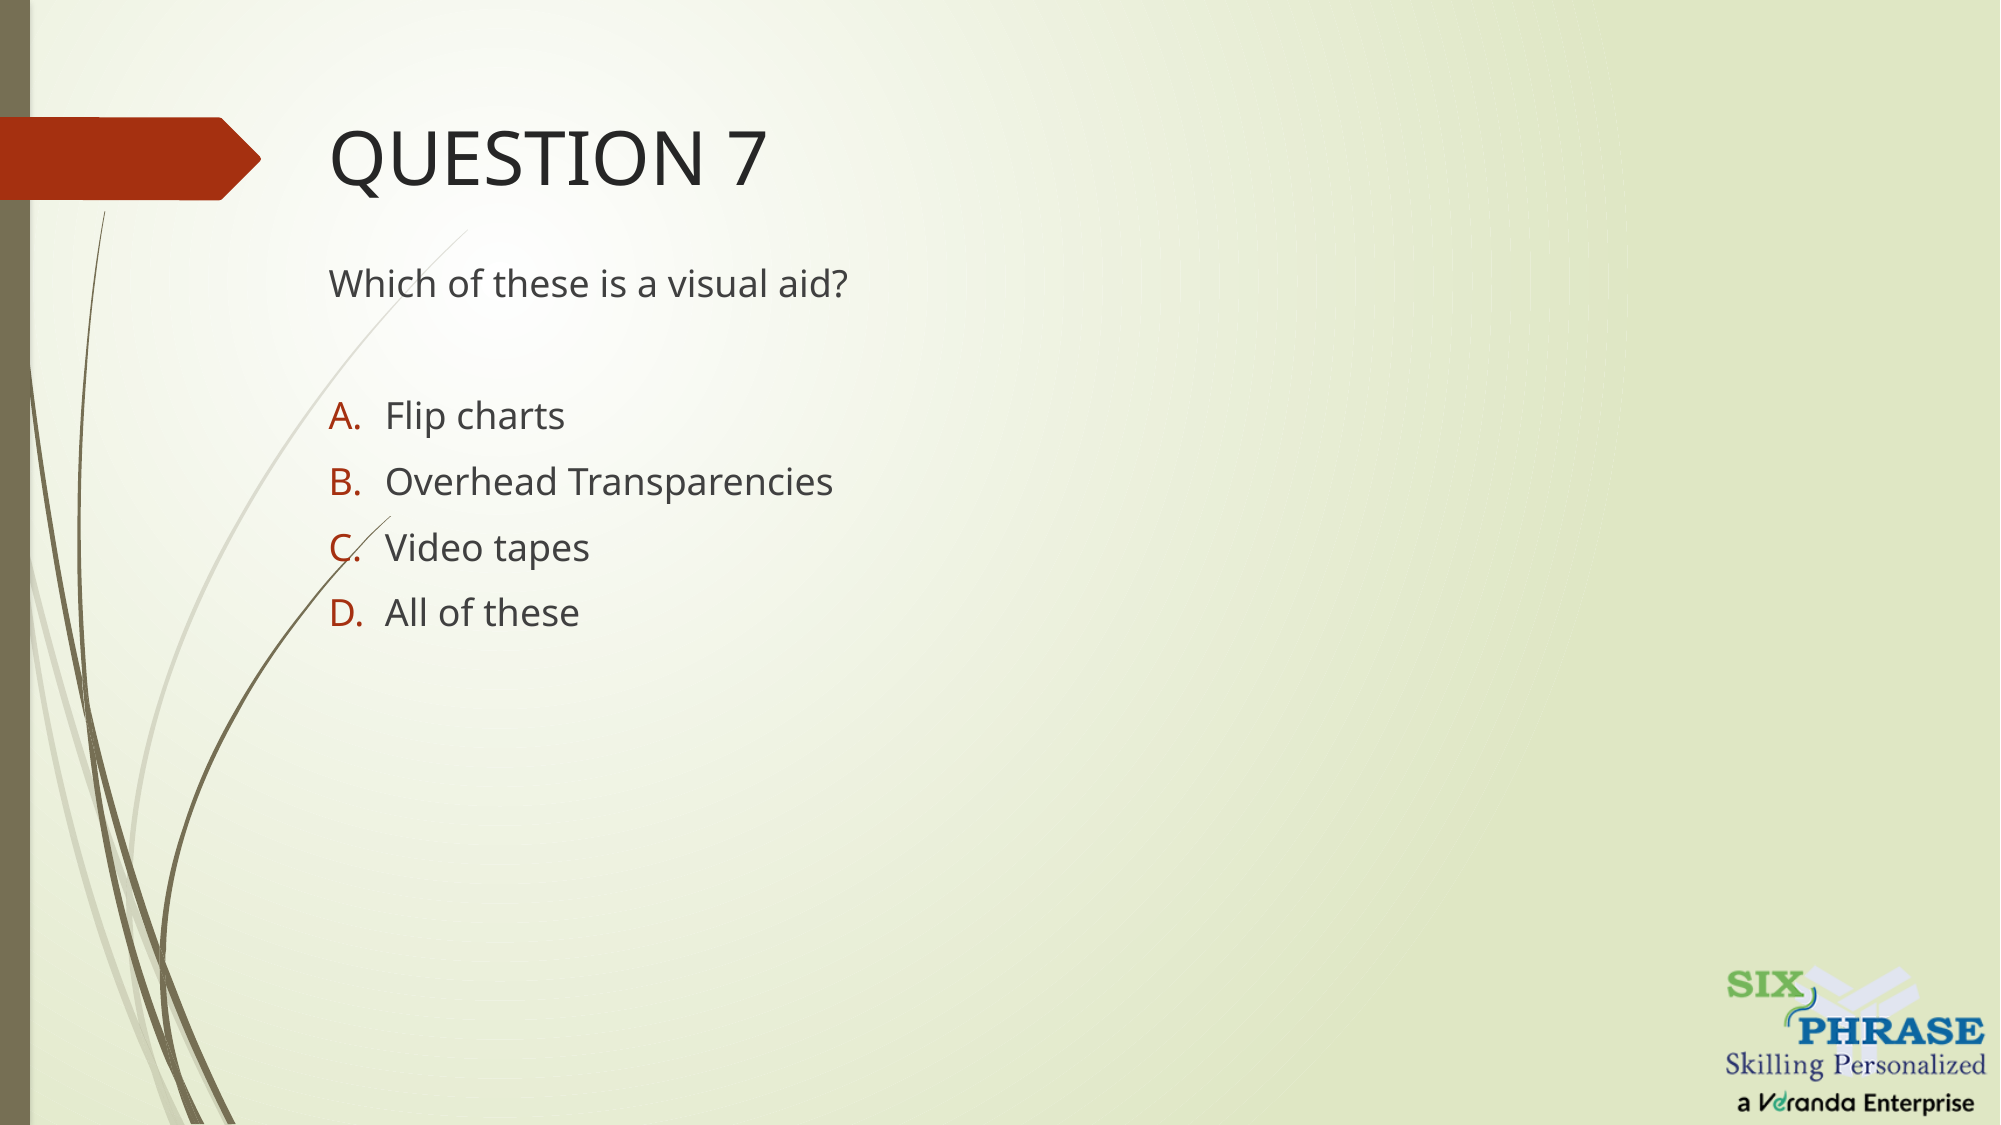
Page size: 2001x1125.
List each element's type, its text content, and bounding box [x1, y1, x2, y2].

list Which of these is a visual aid? Flip charts Overhead Transparencies Video tapes All of these [313, 252, 1777, 873]
picture [1711, 952, 2000, 1125]
title QUESTION 7 [313, 102, 1888, 213]
